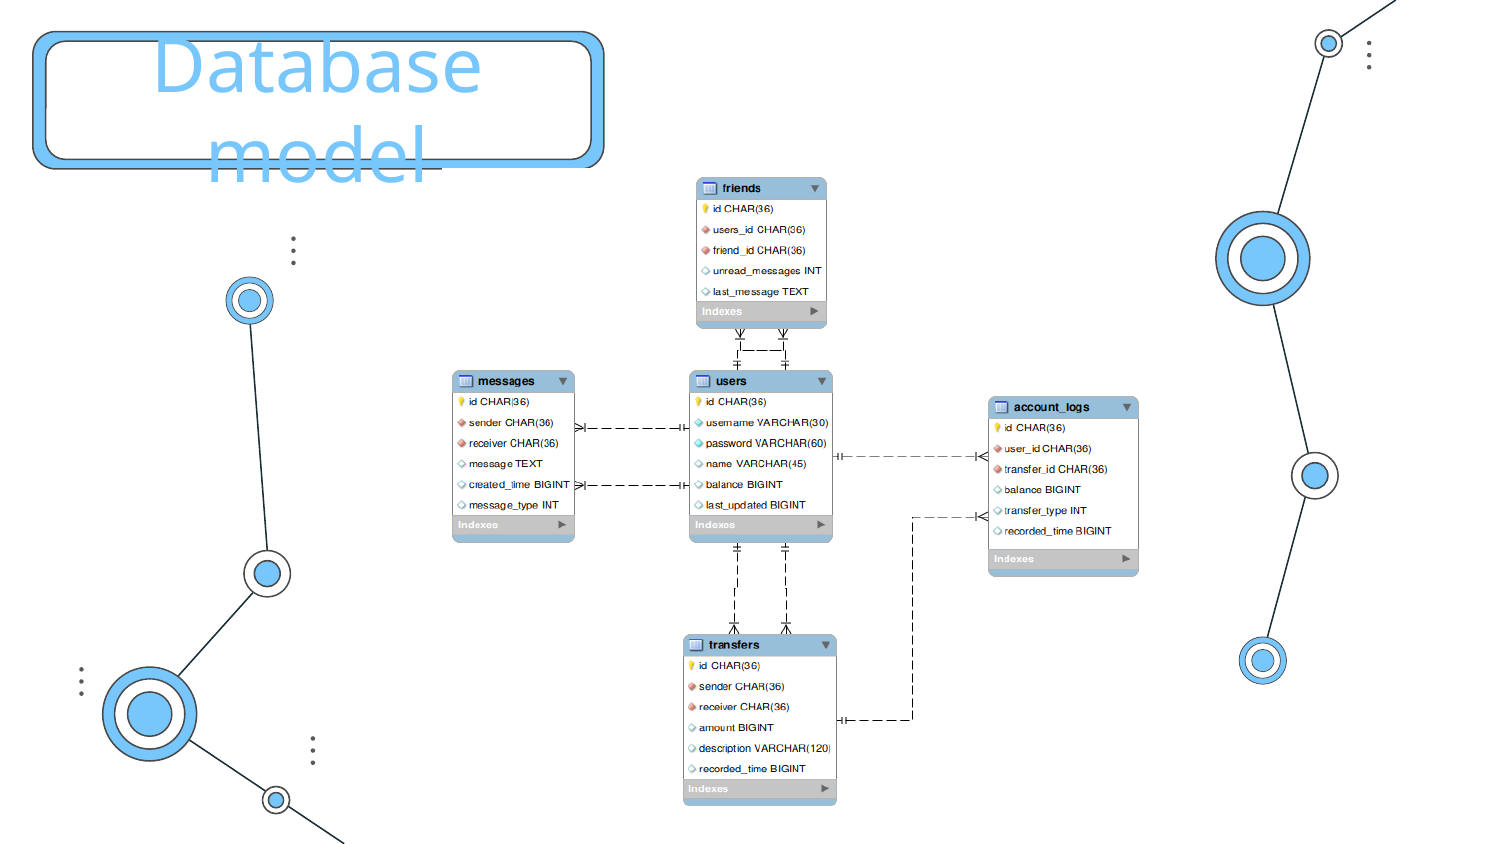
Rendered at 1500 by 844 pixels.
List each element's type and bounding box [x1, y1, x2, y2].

text_box [32, 31, 605, 170]
picture [442, 168, 1147, 814]
